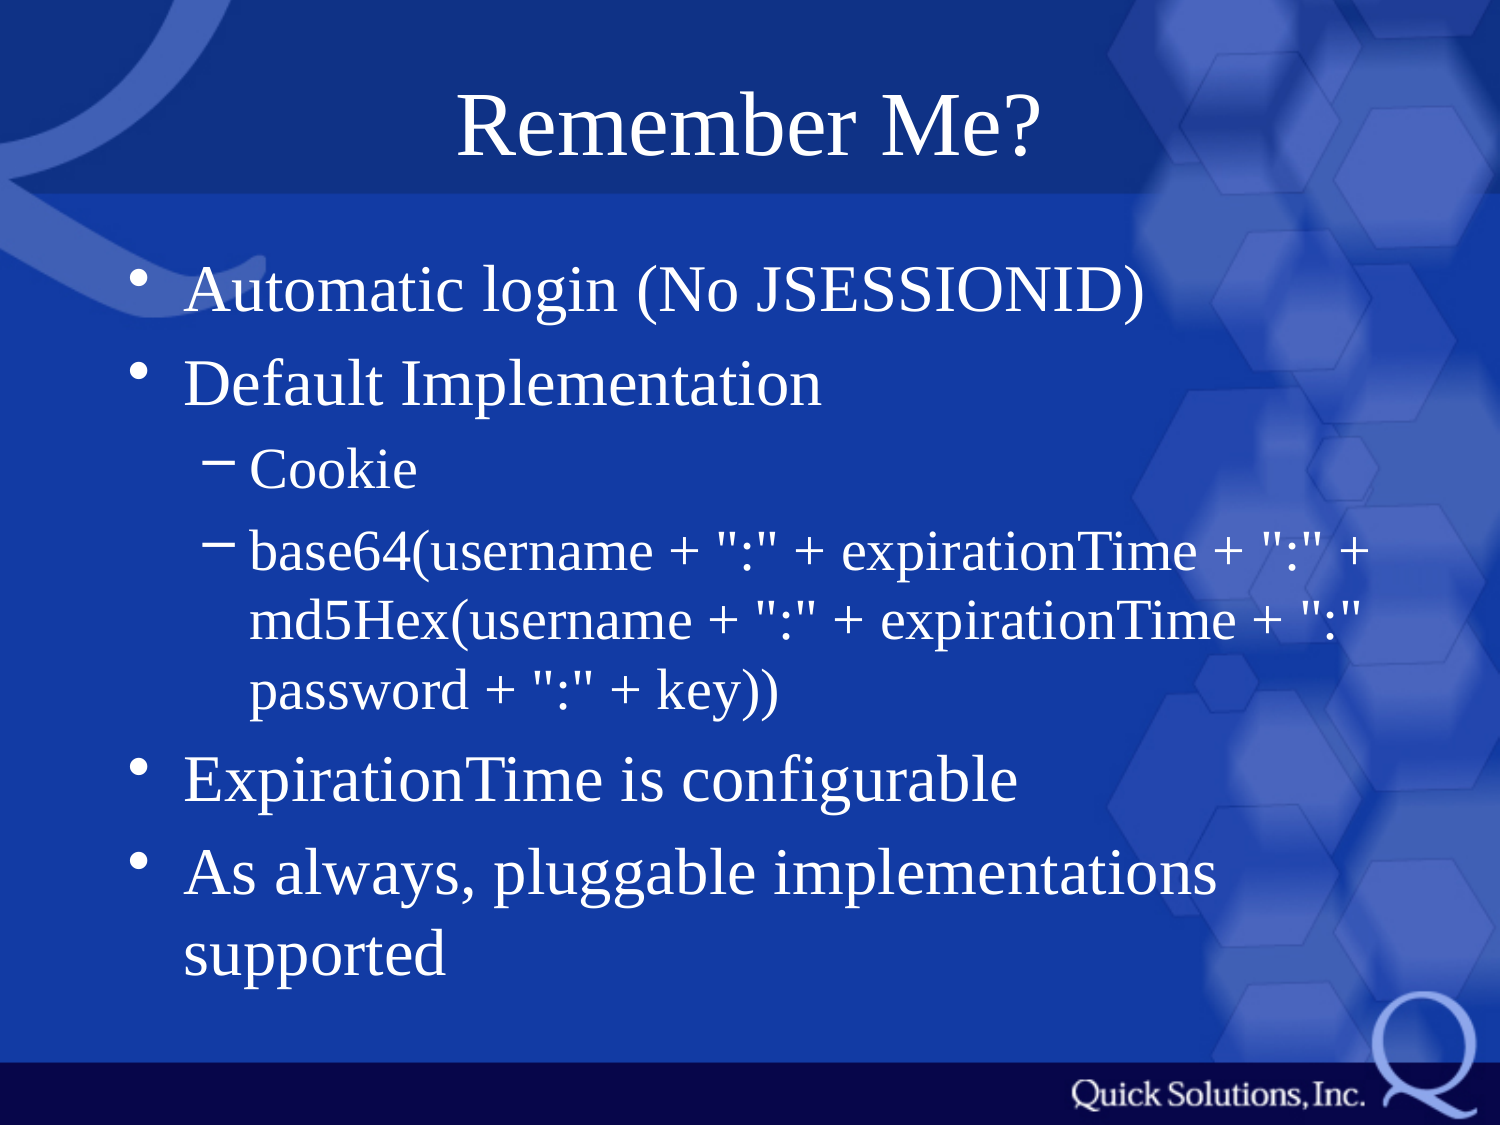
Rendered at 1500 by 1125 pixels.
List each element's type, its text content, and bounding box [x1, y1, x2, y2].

list Automatic login (No JSESSIONID) Default Implementation Cookie base64(username + ":" + expirationTime + ":" + md5Hex(username + ":" + expirationTime + ":" password + ":" + key)) ExpirationTime is configurable As always, pluggable implementations supported [112, 237, 1388, 1001]
picture [0, 0, 1500, 1125]
title Remember Me? [112, 49, 1388, 188]
